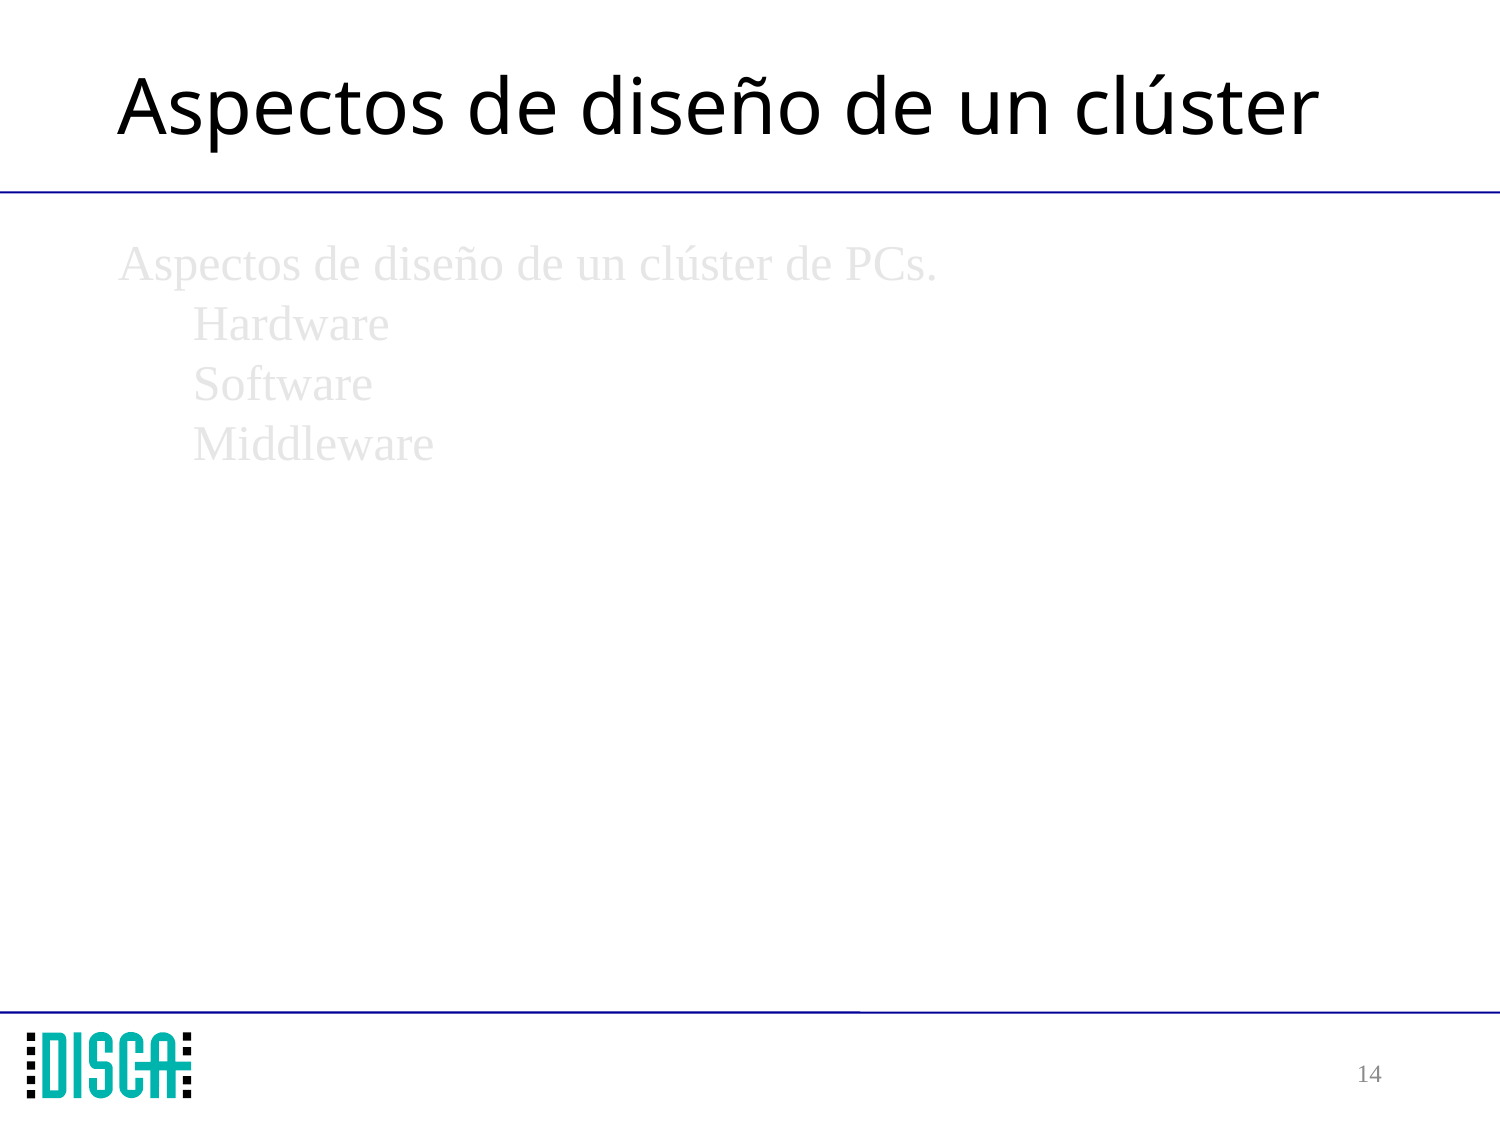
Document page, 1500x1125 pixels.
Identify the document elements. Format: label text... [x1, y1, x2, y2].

list Aspectos de diseño de un clúster de PCs. Hardware Software Middleware [103, 222, 1397, 1014]
slide_number 14 [1059, 1042, 1397, 1103]
title Aspectos de diseño de un clúster [103, 59, 1397, 161]
